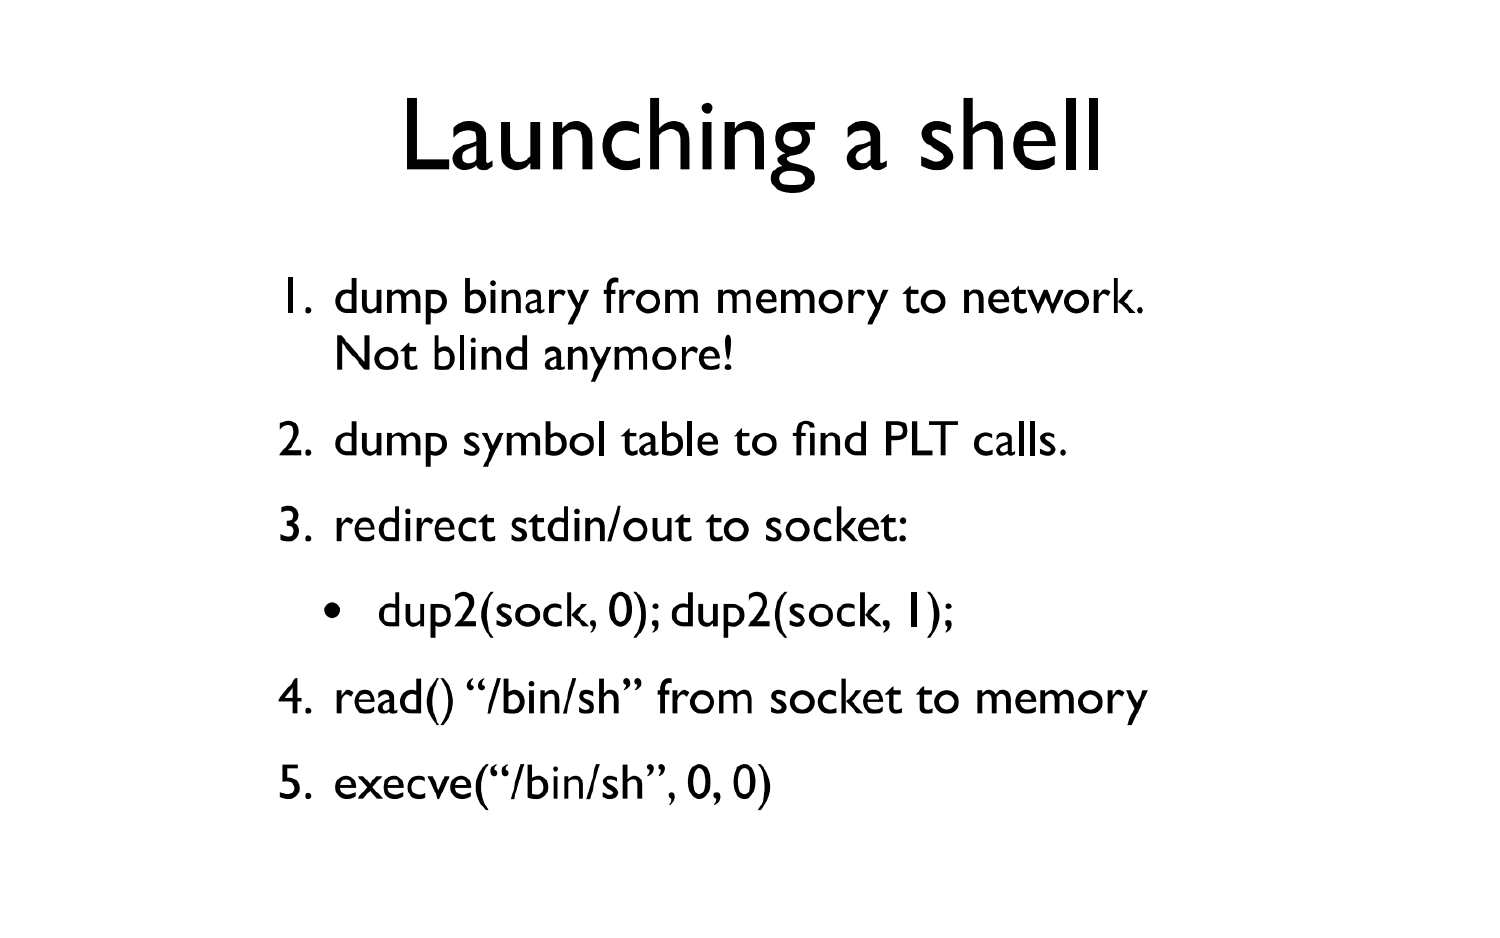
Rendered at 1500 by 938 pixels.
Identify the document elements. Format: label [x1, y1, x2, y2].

picture [123, 0, 1377, 938]
